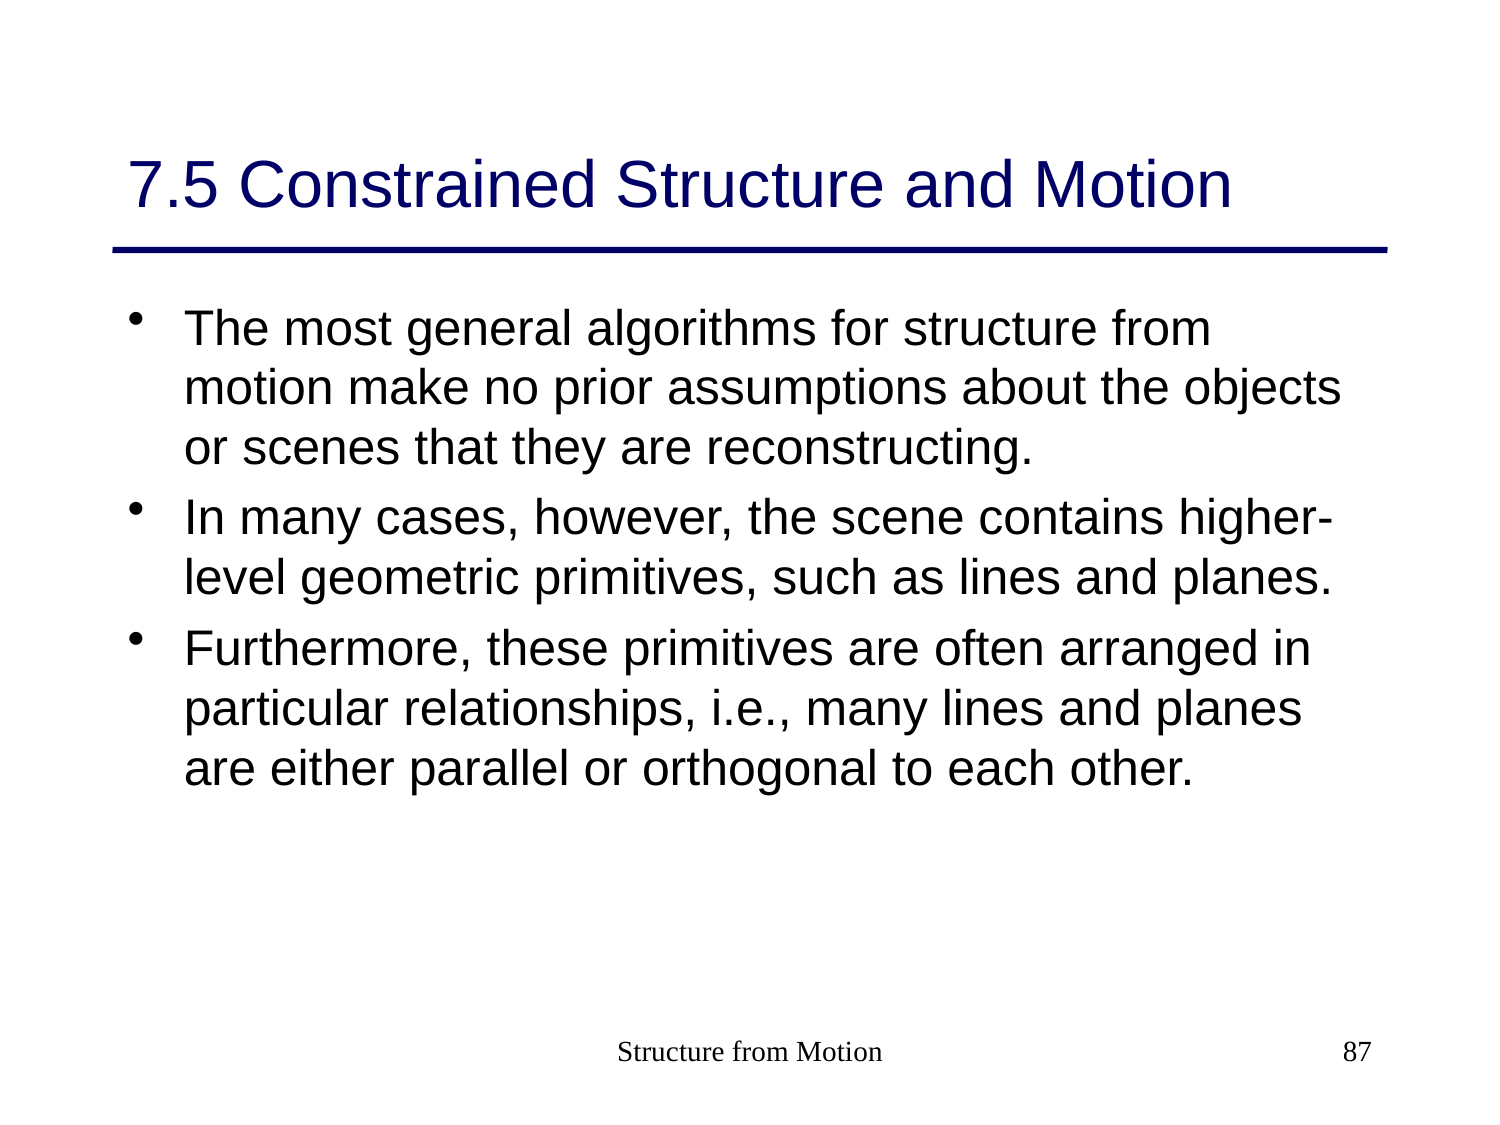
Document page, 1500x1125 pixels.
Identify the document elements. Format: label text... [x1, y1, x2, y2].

list The most general algorithms for structure from motion make no prior assumptions about the objects or scenes that they are reconstructing. In many cases, however, the scene contains higher-level geometric primitives, such as lines and planes. Furthermore, these primitives are often arranged in particular relationships, i.e., many lines and planes are either parallel or orthogonal to each other. [112, 287, 1388, 1001]
slide_number 87 [1074, 1024, 1388, 1101]
footer Structure from Motion [449, 1024, 1051, 1101]
title 7.5 Constrained Structure and Motion [112, 99, 1388, 263]
